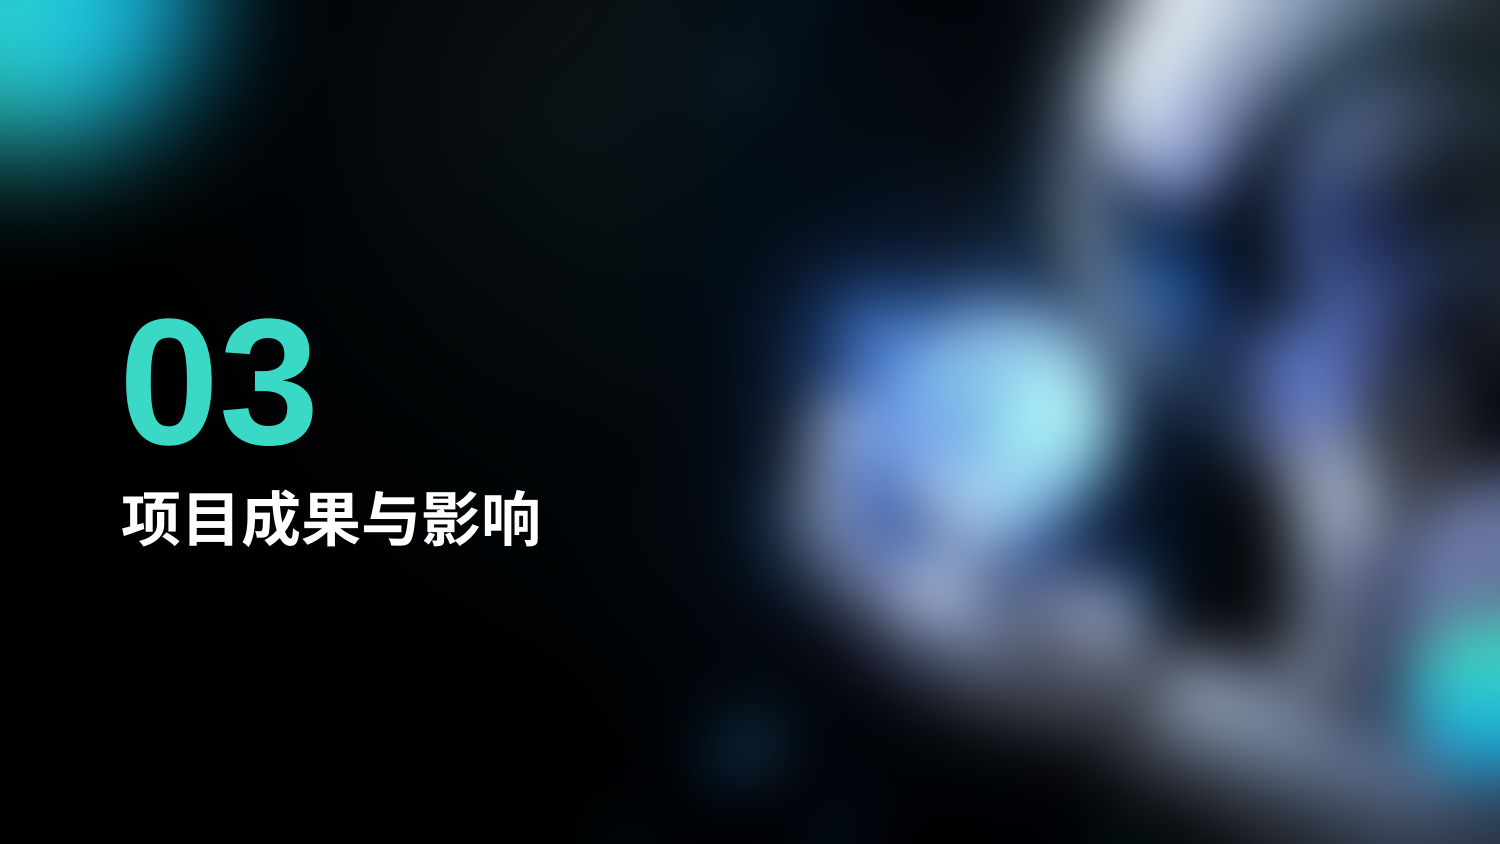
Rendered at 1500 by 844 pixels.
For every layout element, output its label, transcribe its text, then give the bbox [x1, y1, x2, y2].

text_box 项目成果与影响 [106, 456, 1017, 569]
picture [0, 0, 1500, 844]
text_box 03 [61, 220, 378, 496]
